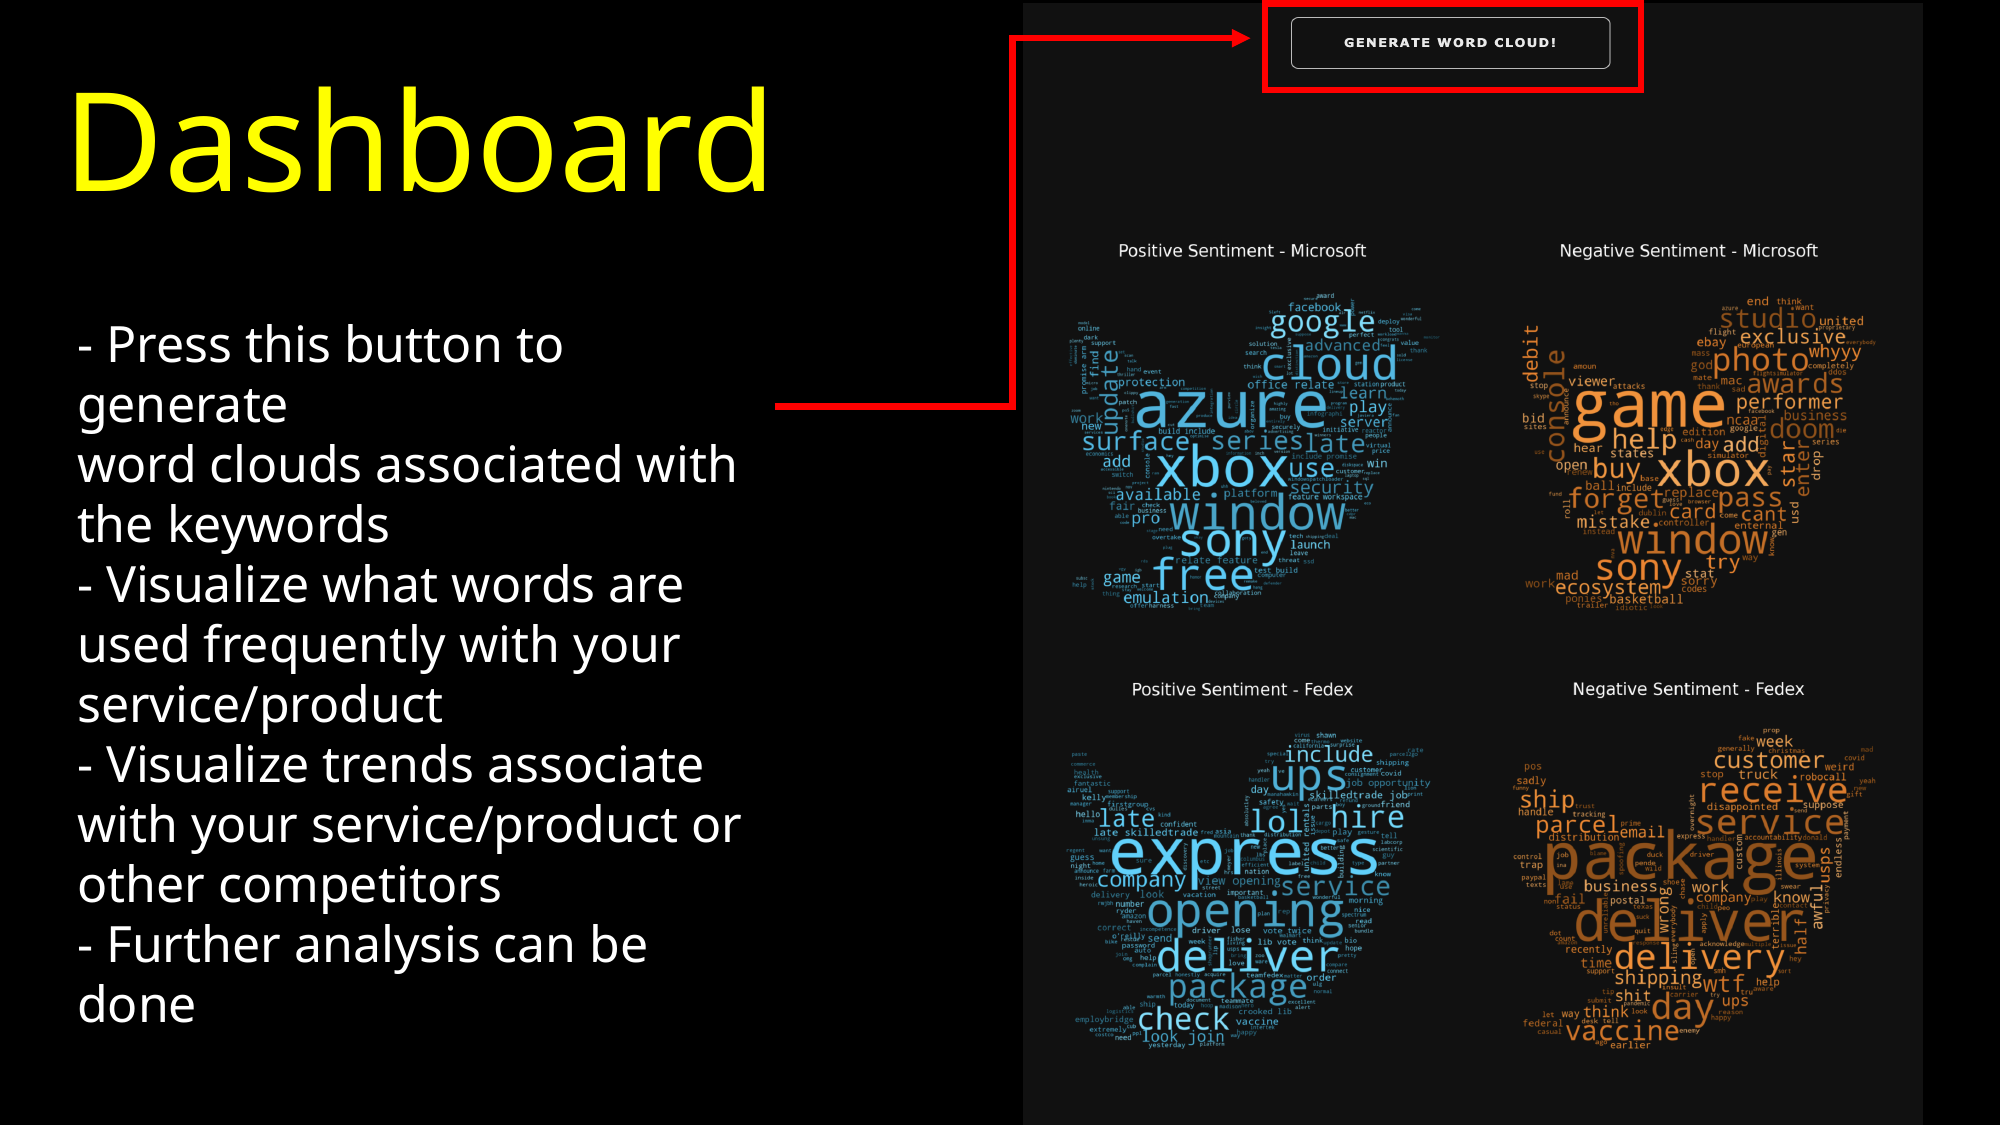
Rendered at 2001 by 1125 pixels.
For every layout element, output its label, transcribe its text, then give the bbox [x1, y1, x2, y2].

text_box - Press this button to generate word clouds associated with the keywords - Visualize what words are used frequently with your service/product - Visualize trends associate with your service/product or other competitors - Further analysis can be done [62, 304, 760, 1040]
picture [1023, 3, 1923, 1125]
title Dashboard [48, 38, 774, 256]
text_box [774, 38, 1251, 407]
